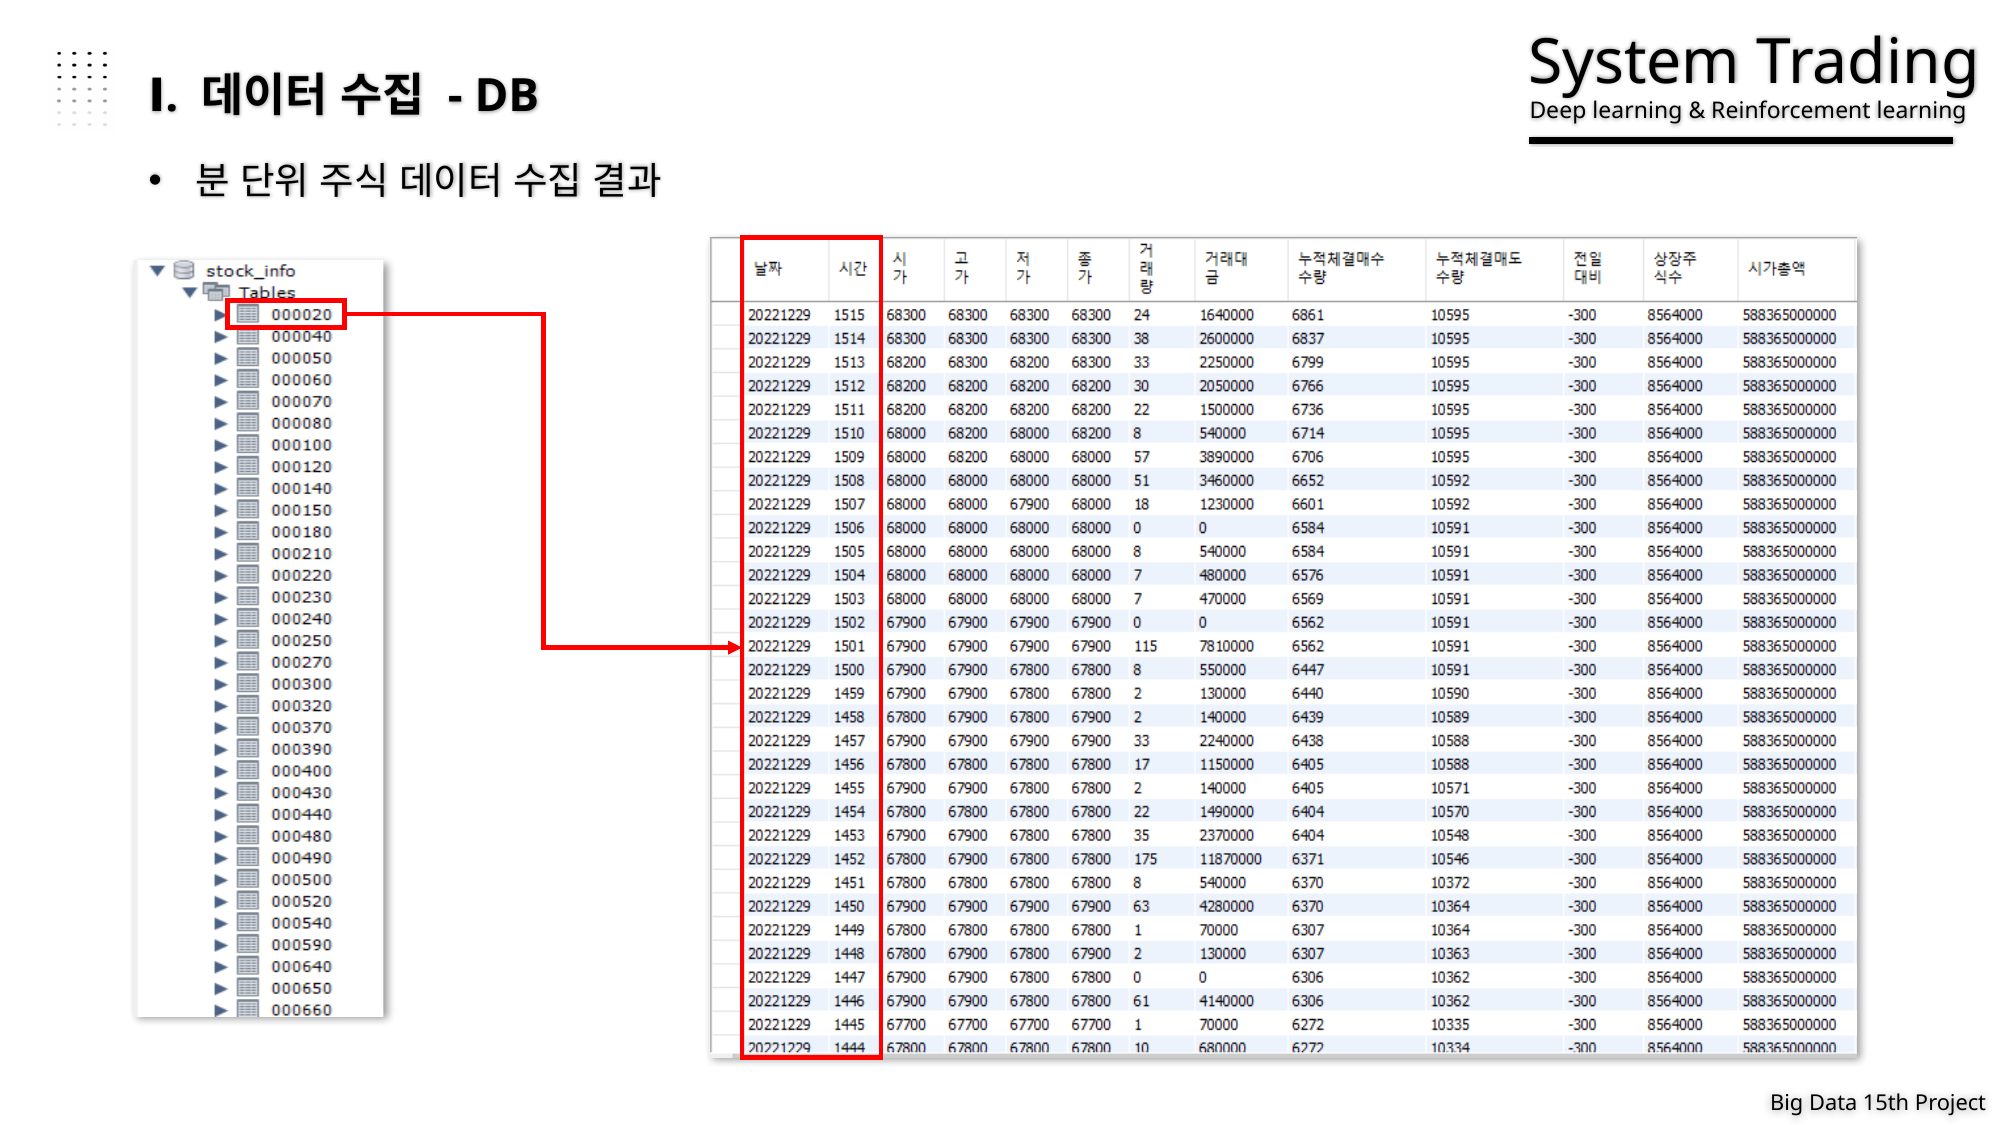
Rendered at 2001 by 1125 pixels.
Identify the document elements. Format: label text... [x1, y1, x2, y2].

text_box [344, 313, 743, 648]
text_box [133, 237, 1857, 1058]
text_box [1513, 14, 2000, 141]
text_box Ⅰ. 데이터 수집 - DB [133, 50, 797, 122]
text_box Big Data 15th Project [1535, 1076, 2000, 1116]
text_box 분 단위 주식 데이터 수집 결과 [133, 125, 1314, 234]
picture [49, 47, 115, 133]
